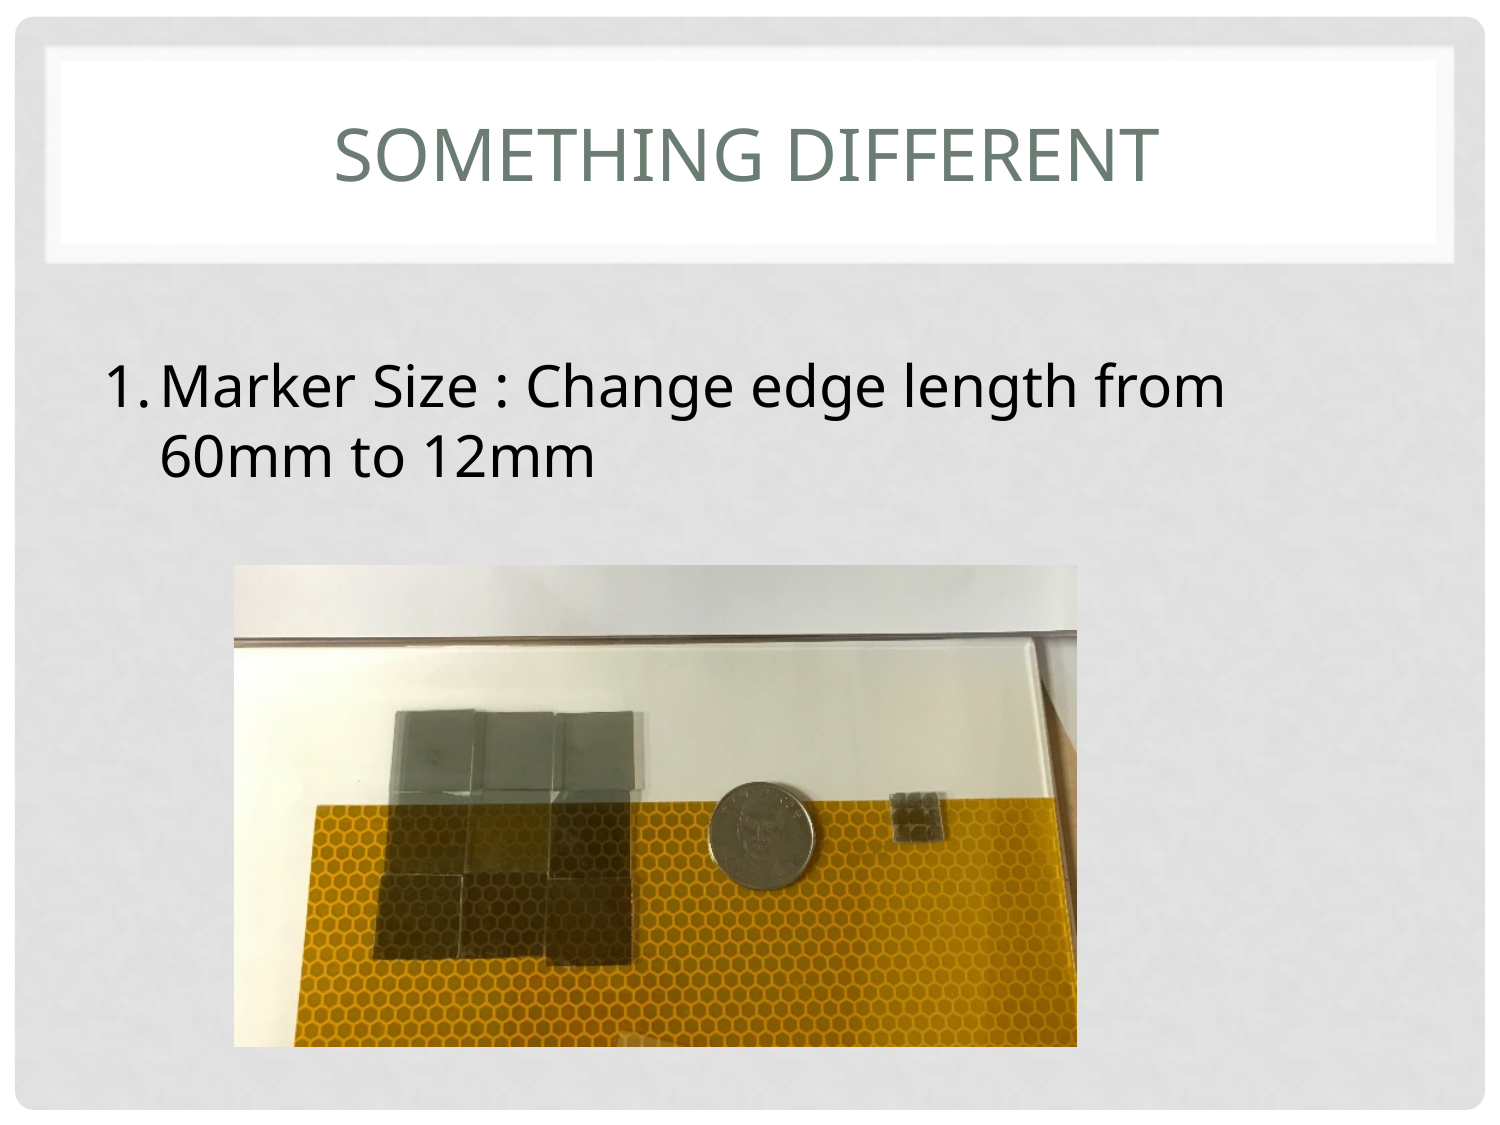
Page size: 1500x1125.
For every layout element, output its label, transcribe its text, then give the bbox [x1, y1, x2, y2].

title Something Different [69, 66, 1425, 238]
picture [234, 565, 1077, 1047]
text_box Marker Size : Change edge length from 60mm to 12mm [88, 342, 1412, 497]
